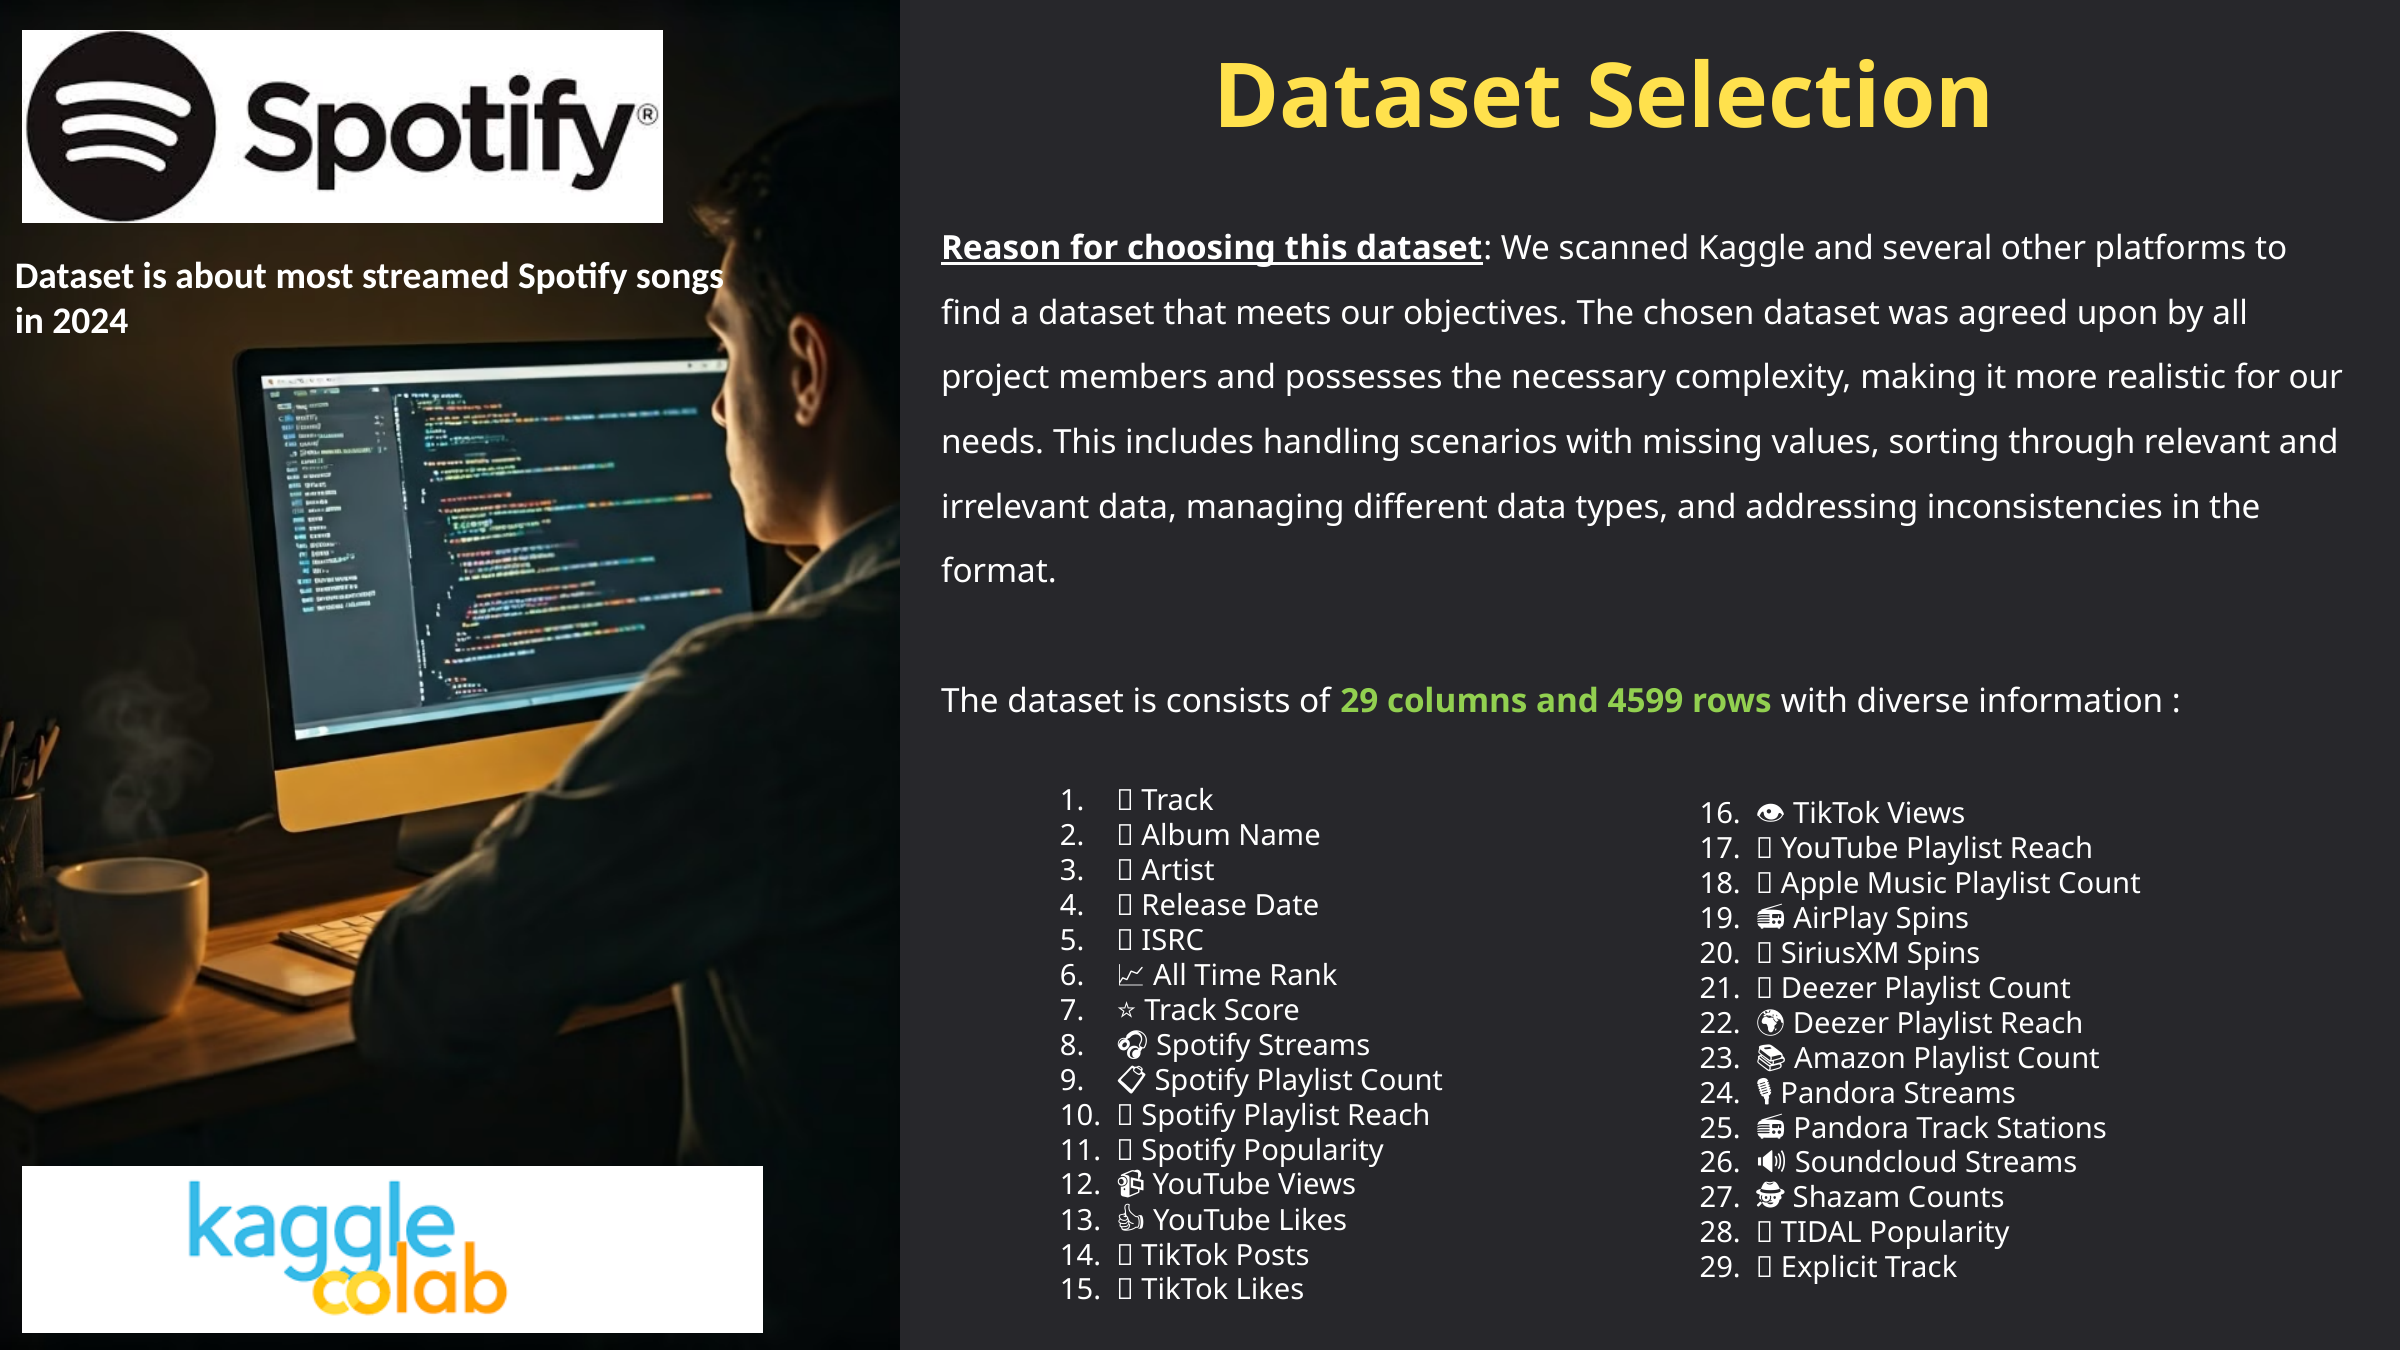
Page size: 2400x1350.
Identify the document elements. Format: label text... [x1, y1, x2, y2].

text_box 👁️ TikTok Views 🎵 YouTube Playlist Reach 🍏 Apple Music Playlist Count 📻 AirPlay Spins 📡 SiriusXM Spins 🎶 Deezer Playlist Count 🌍 Deezer Playlist Reach 📚 Amazon Playlist Count 🎙️ Pandora Streams 📻 Pandora Track Stations 🔊 Soundcloud Streams 🕵️ Shazam Counts 🎶 TIDAL Popularity 🔞 Explicit Track [1684, 786, 2349, 1326]
picture [0, 0, 900, 1350]
text_box Reason for choosing this dataset: We scanned Kaggle and several other platforms to find a dataset that meets our objectives. The chosen dataset was agreed upon by all project members and possesses the necessary complexity, making it more realistic for our needs. This includes handling scenarios with missing values, sorting through relevant and irrelevant data, managing different data types, and addressing inconsistencies in the format. The dataset is consists of 29 columns and 4599 rows with diverse information : [941, 201, 2349, 607]
text_box 🎵 Track 📀 Album Name 🎤 Artist 📅 Release Date 🔢 ISRC 📈 All Time Rank ⭐ Track Score 🎧 Spotify Streams 📋 Spotify Playlist Count 🌐 Spotify Playlist Reach 🎼 Spotify Popularity 📹 YouTube Views 👍 YouTube Likes 🎥 TikTok Posts 💖 TikTok Likes [1045, 773, 1664, 1314]
text_box Dataset Selection [1213, 30, 2114, 144]
